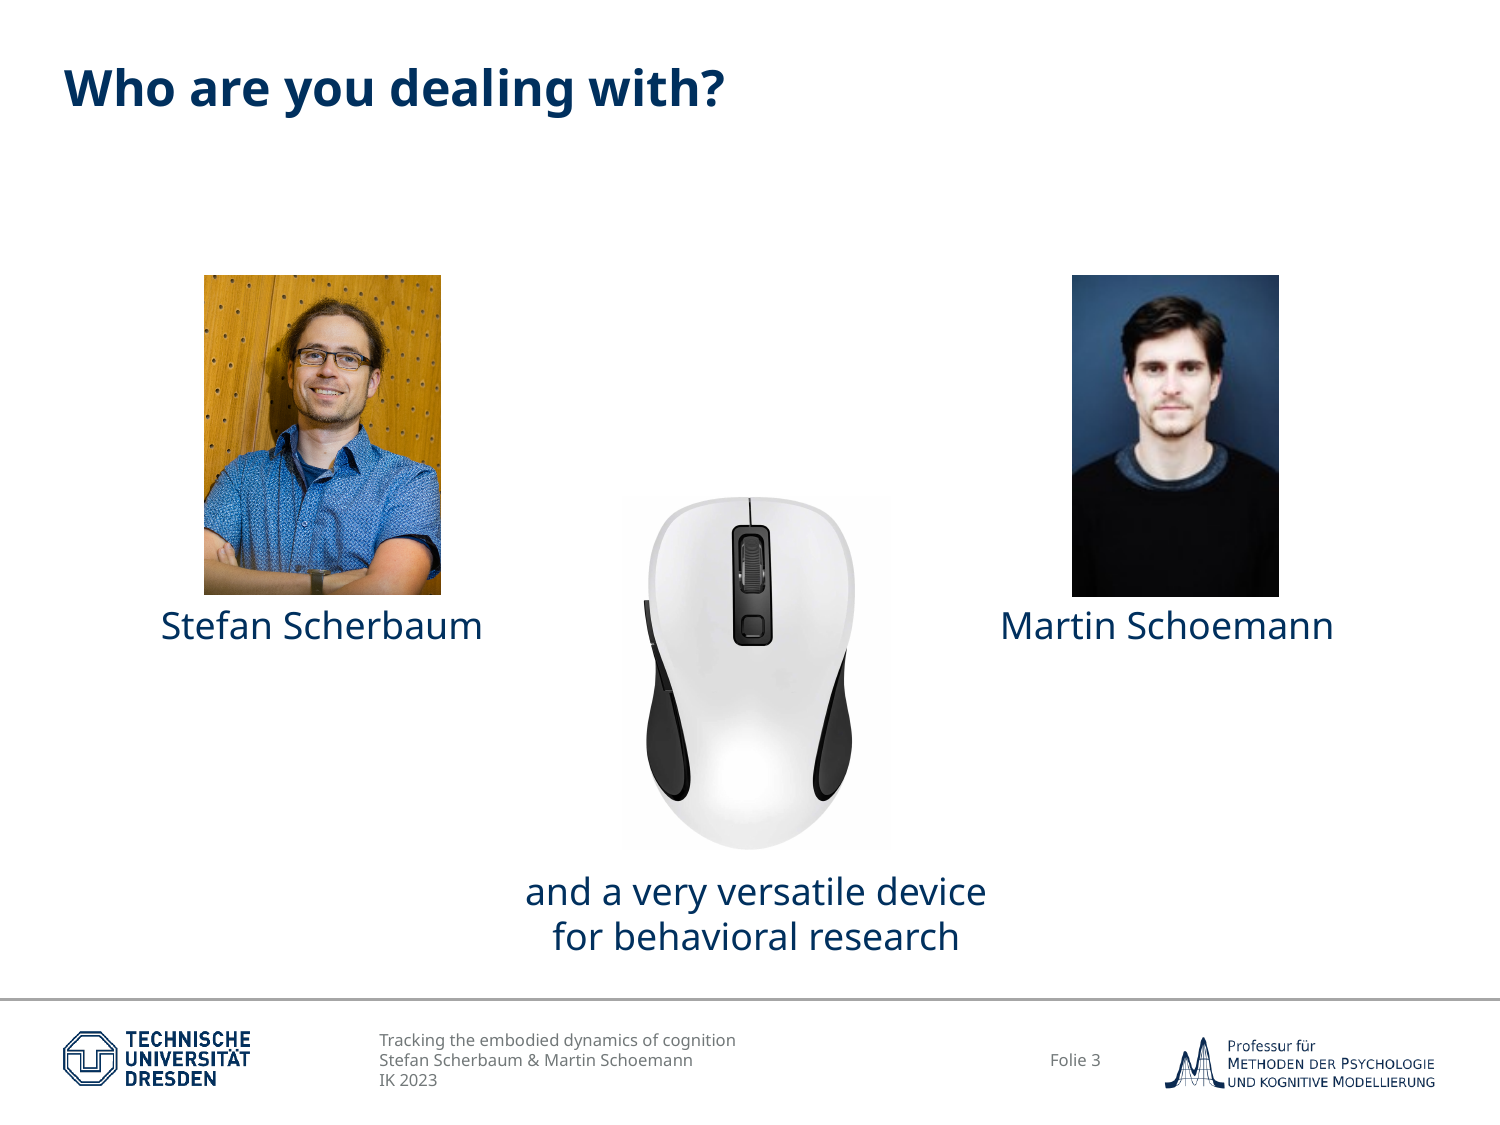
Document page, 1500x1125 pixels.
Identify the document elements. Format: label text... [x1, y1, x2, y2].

picture [1164, 1035, 1437, 1090]
picture [622, 496, 891, 850]
text_box Martin Schoemann [985, 594, 1350, 655]
picture [1072, 275, 1279, 597]
picture [204, 275, 441, 595]
picture [63, 1031, 250, 1086]
title Who are you dealing with? [64, 56, 1437, 190]
text_box and a very versatile device for behavioral research [510, 860, 1003, 966]
text_box Stefan Scherbaum [146, 594, 499, 655]
